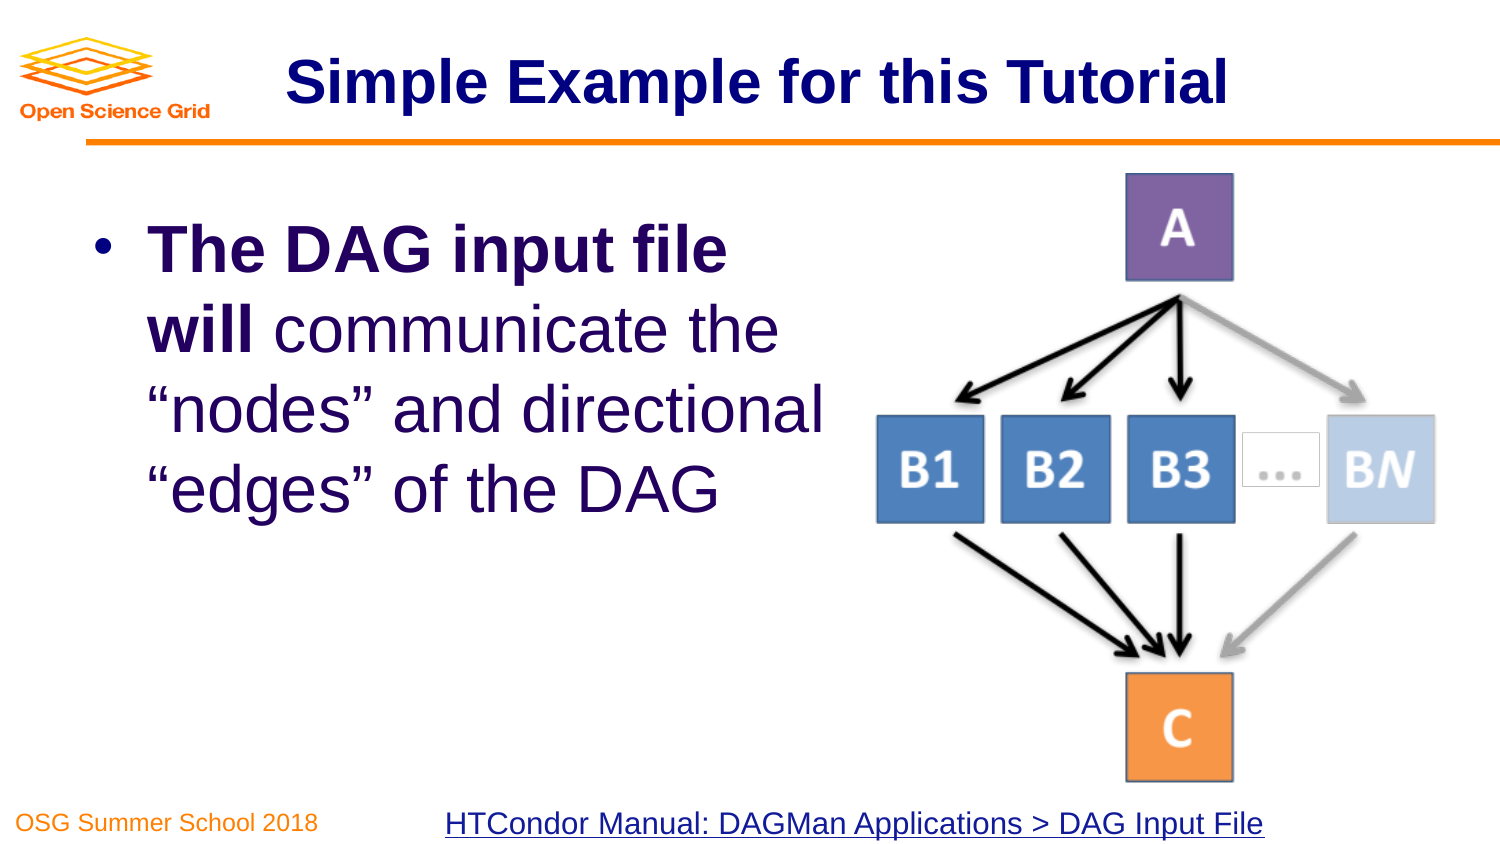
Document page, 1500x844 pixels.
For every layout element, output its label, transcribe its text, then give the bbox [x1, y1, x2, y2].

picture [861, 173, 1449, 797]
text_box HTCondor Manual: DAGMan Applications > DAG Input File [430, 802, 1341, 844]
list The DAG input file will communicate the “nodes” and directional “edges” of the DAG [76, 198, 858, 813]
picture [0, 20, 229, 134]
title Simple Example for this Tutorial [229, 8, 1286, 149]
